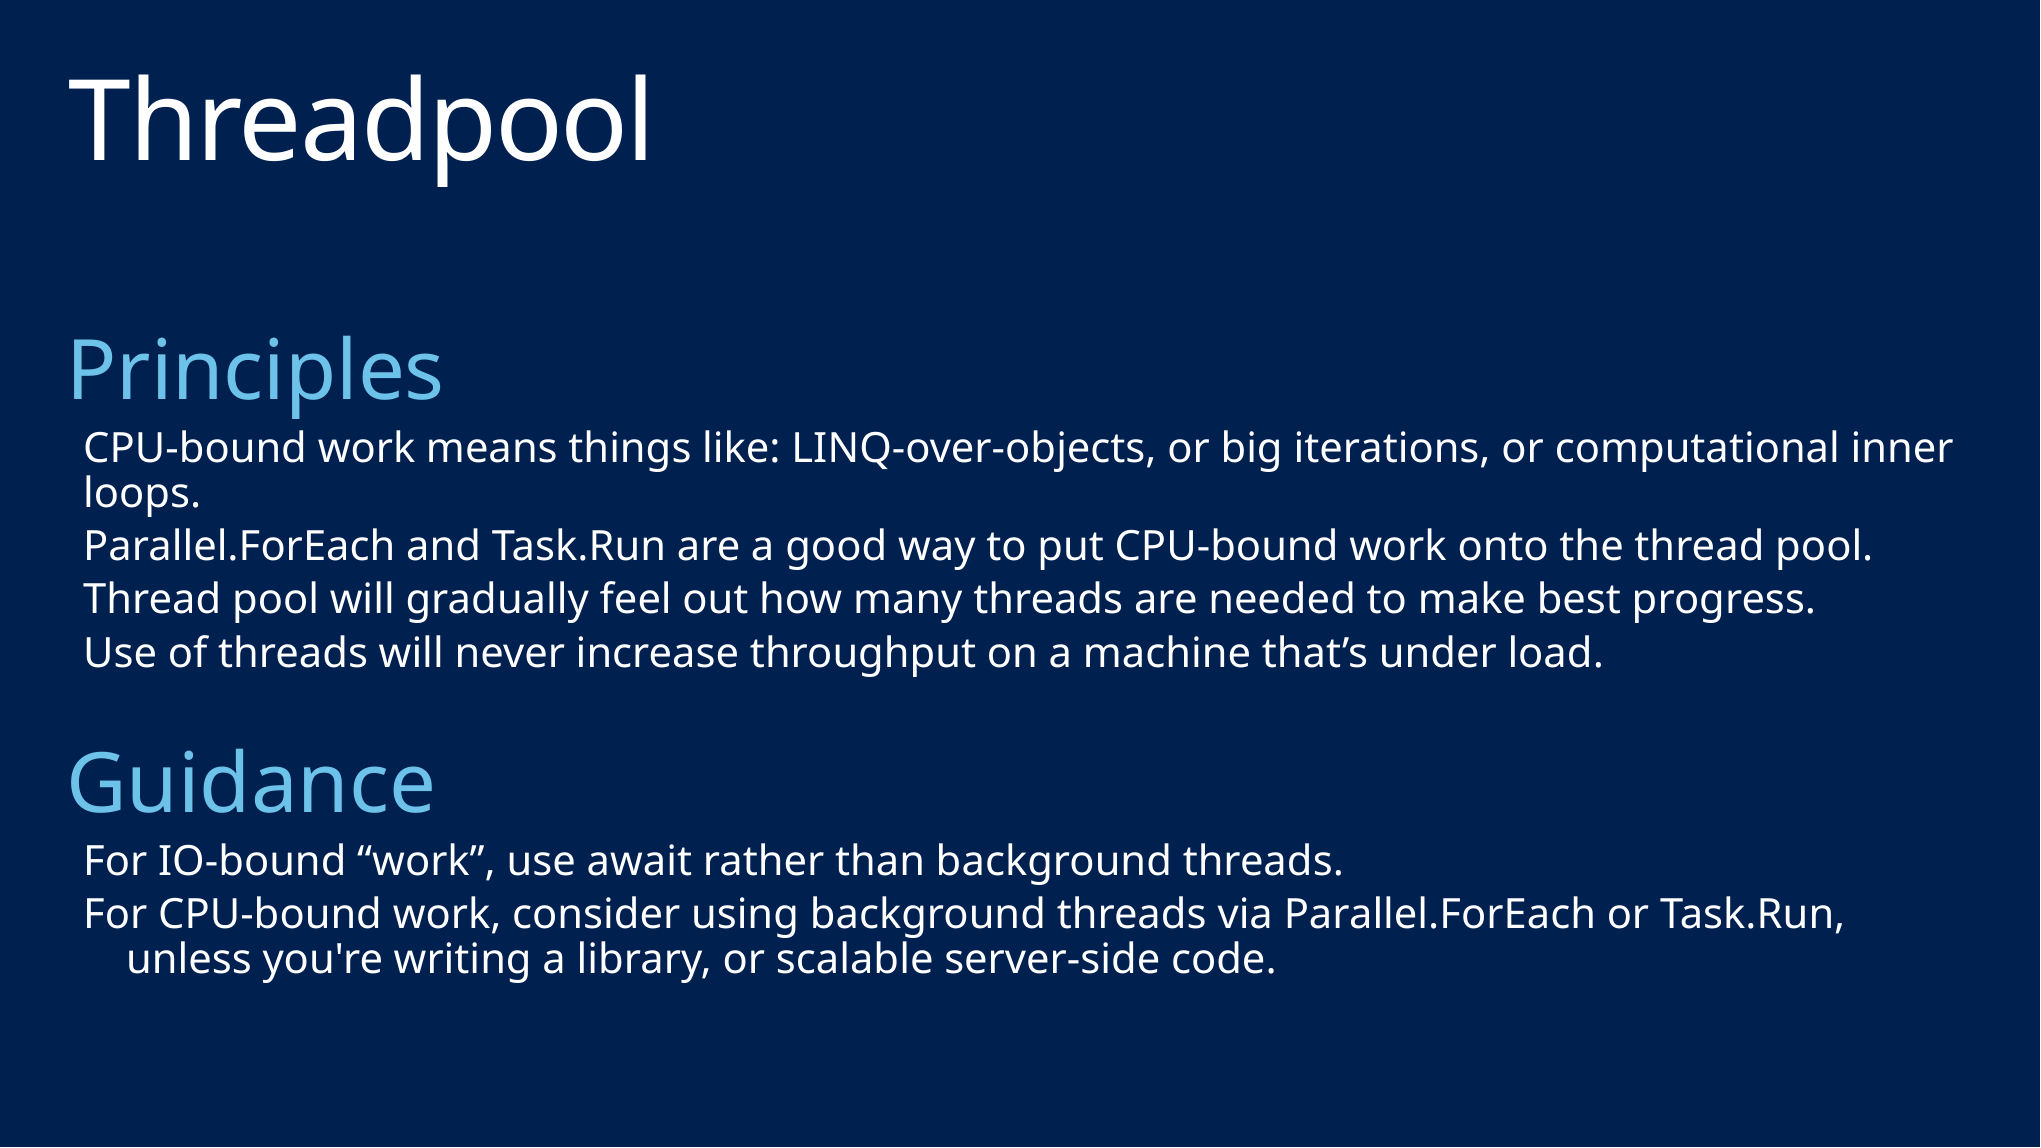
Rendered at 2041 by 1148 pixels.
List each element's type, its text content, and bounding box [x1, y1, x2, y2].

title Threadpool [45, 48, 1996, 199]
list Principles CPU-bound work means things like: LINQ-over-objects, or big iterations, or computational inner loops. Parallel.ForEach and Task.Run are a good way to put CPU-bound work onto the thread pool. Thread pool will gradually feel out how many threads are needed to make best progress. Use of threads will never increase throughput on a machine that’s under load. Guidance For IO-bound “work”, use await rather than background threads. For CPU-bound work, consider using background threads via Parallel.ForEach or Task.Run, unless you're writing a library, or scalable server-side code. [42, 312, 1996, 974]
